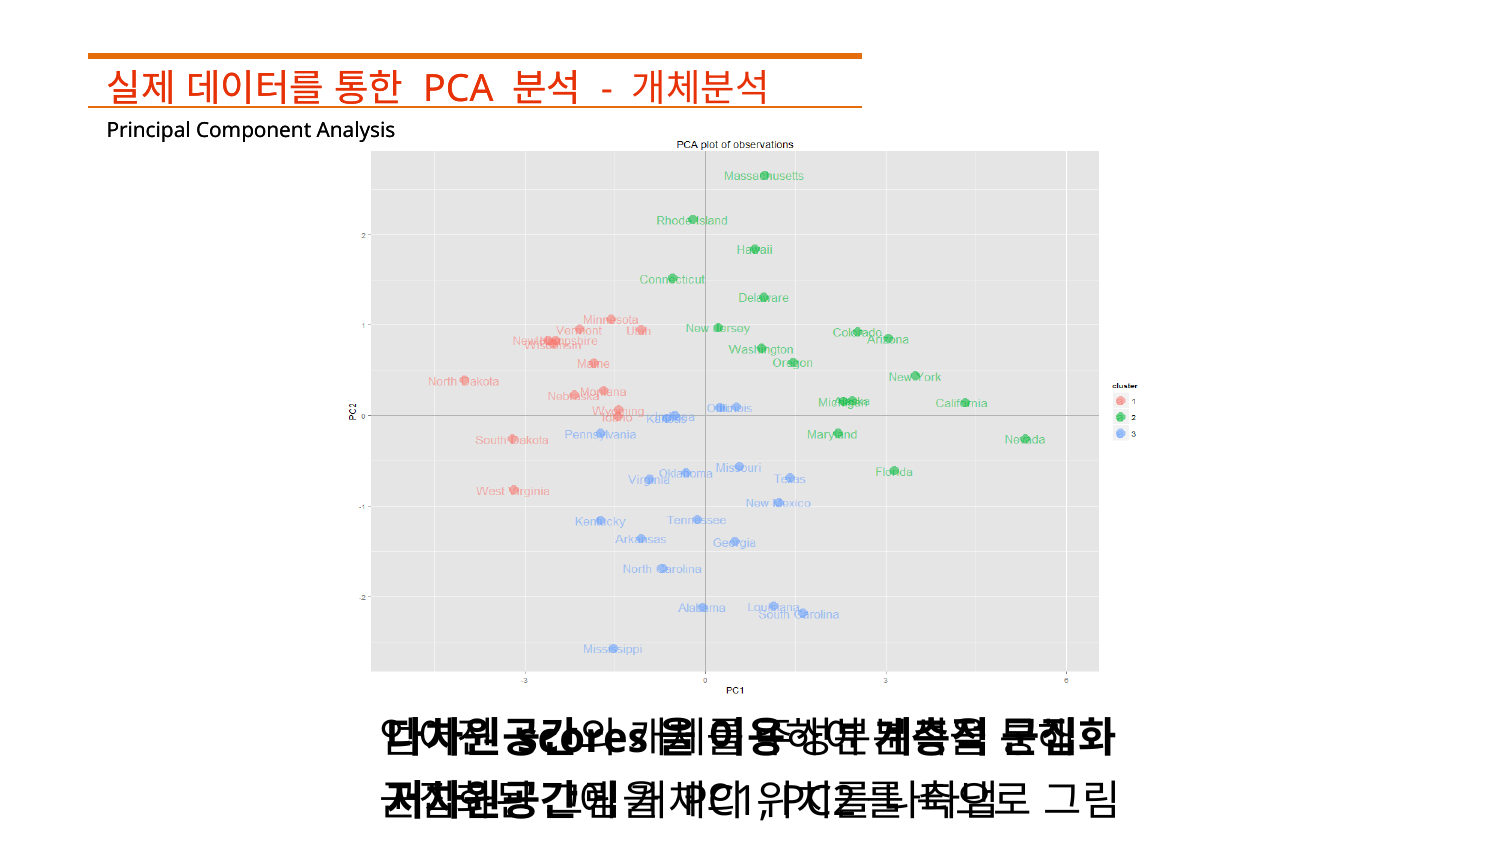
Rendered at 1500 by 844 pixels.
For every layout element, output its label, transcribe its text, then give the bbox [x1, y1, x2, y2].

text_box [336, 123, 1164, 833]
text_box 실제 데이터를 통한 PCA 분석 - 개체분석 Principal Component Analysis [91, 56, 939, 149]
